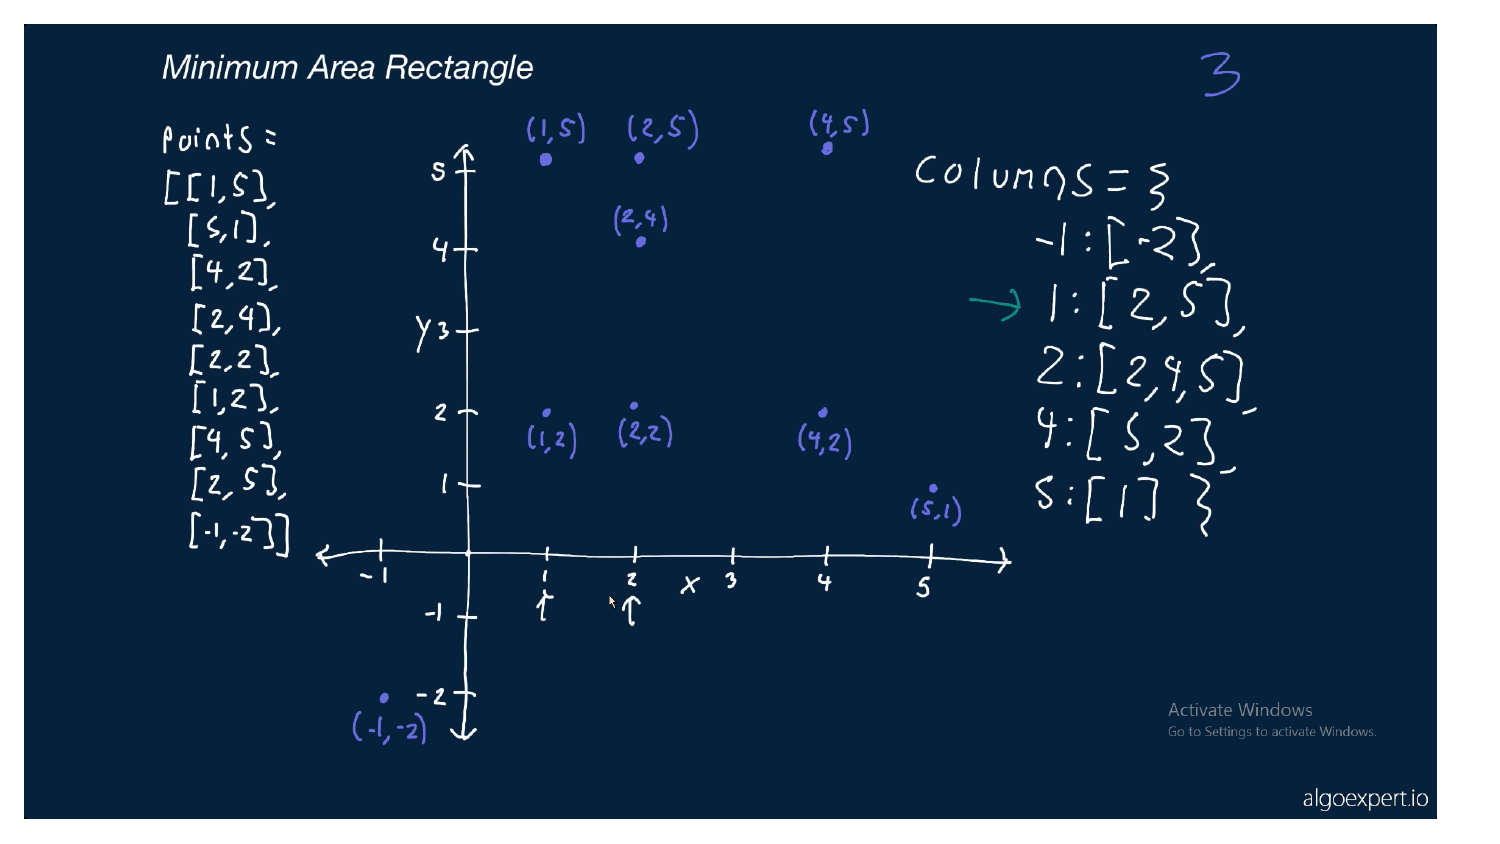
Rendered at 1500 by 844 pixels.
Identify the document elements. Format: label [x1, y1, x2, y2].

picture [24, 24, 1437, 819]
